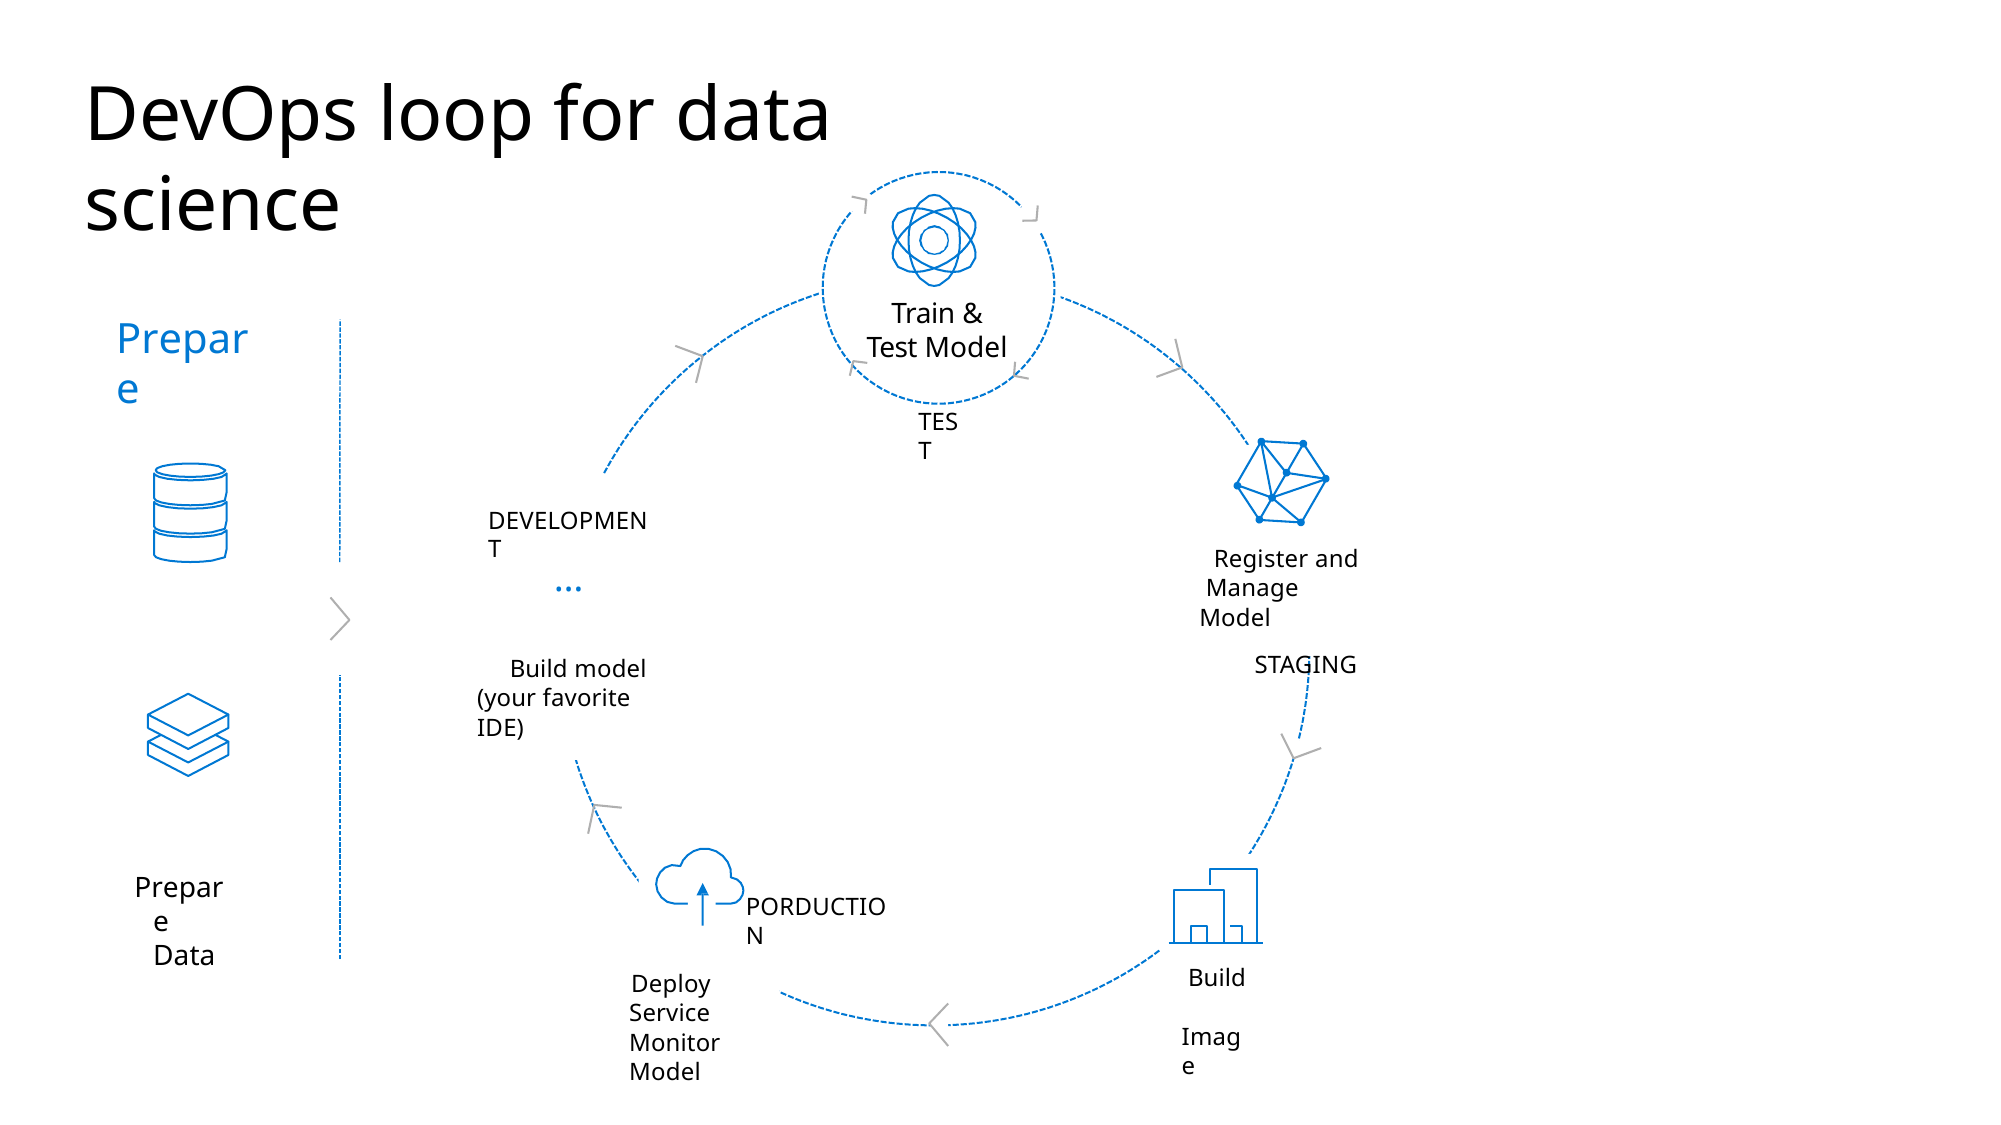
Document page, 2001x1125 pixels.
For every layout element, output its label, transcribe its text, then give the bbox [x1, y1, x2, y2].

text_box [154, 473, 227, 563]
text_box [1333, 274, 1352, 1031]
text_box Register and Manage Model STAGING [1356, 541, 1366, 679]
text_box Build model (your favorite IDE) [475, 651, 486, 741]
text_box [146, 692, 230, 778]
text_box PORDUCTION Deploy Service Monitor Model [627, 1056, 901, 1086]
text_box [586, 170, 1330, 1048]
text_box Build Image [1179, 1056, 1252, 1080]
title DevOps loop for data science [82, 63, 1085, 254]
text_box Prepare Data [132, 867, 233, 972]
text_box [155, 463, 226, 477]
text_box Prepare [113, 309, 265, 412]
text_box [330, 597, 350, 640]
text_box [491, 274, 581, 1031]
